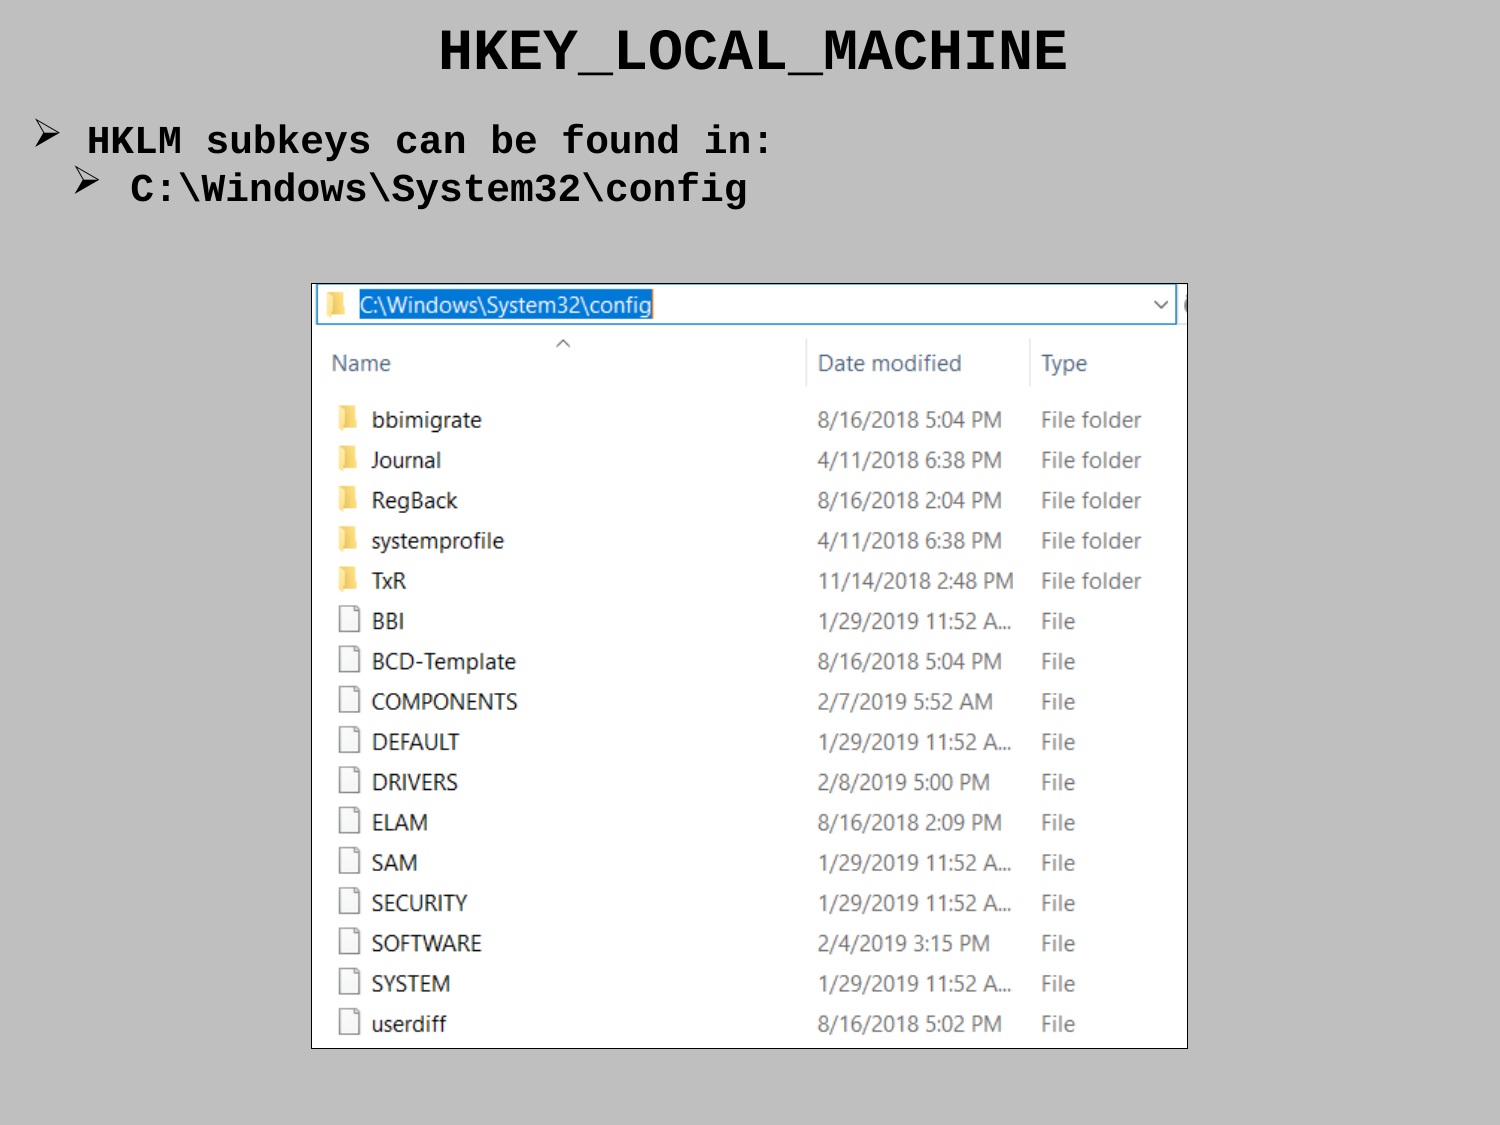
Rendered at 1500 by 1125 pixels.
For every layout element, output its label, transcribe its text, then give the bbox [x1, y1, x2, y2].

picture [311, 282, 1189, 1050]
text_box HKLM subkeys can be found in: C:\Windows\System32\config [17, 106, 1479, 237]
text_box HKEY_LOCAL_MACHINE [85, 14, 1421, 78]
